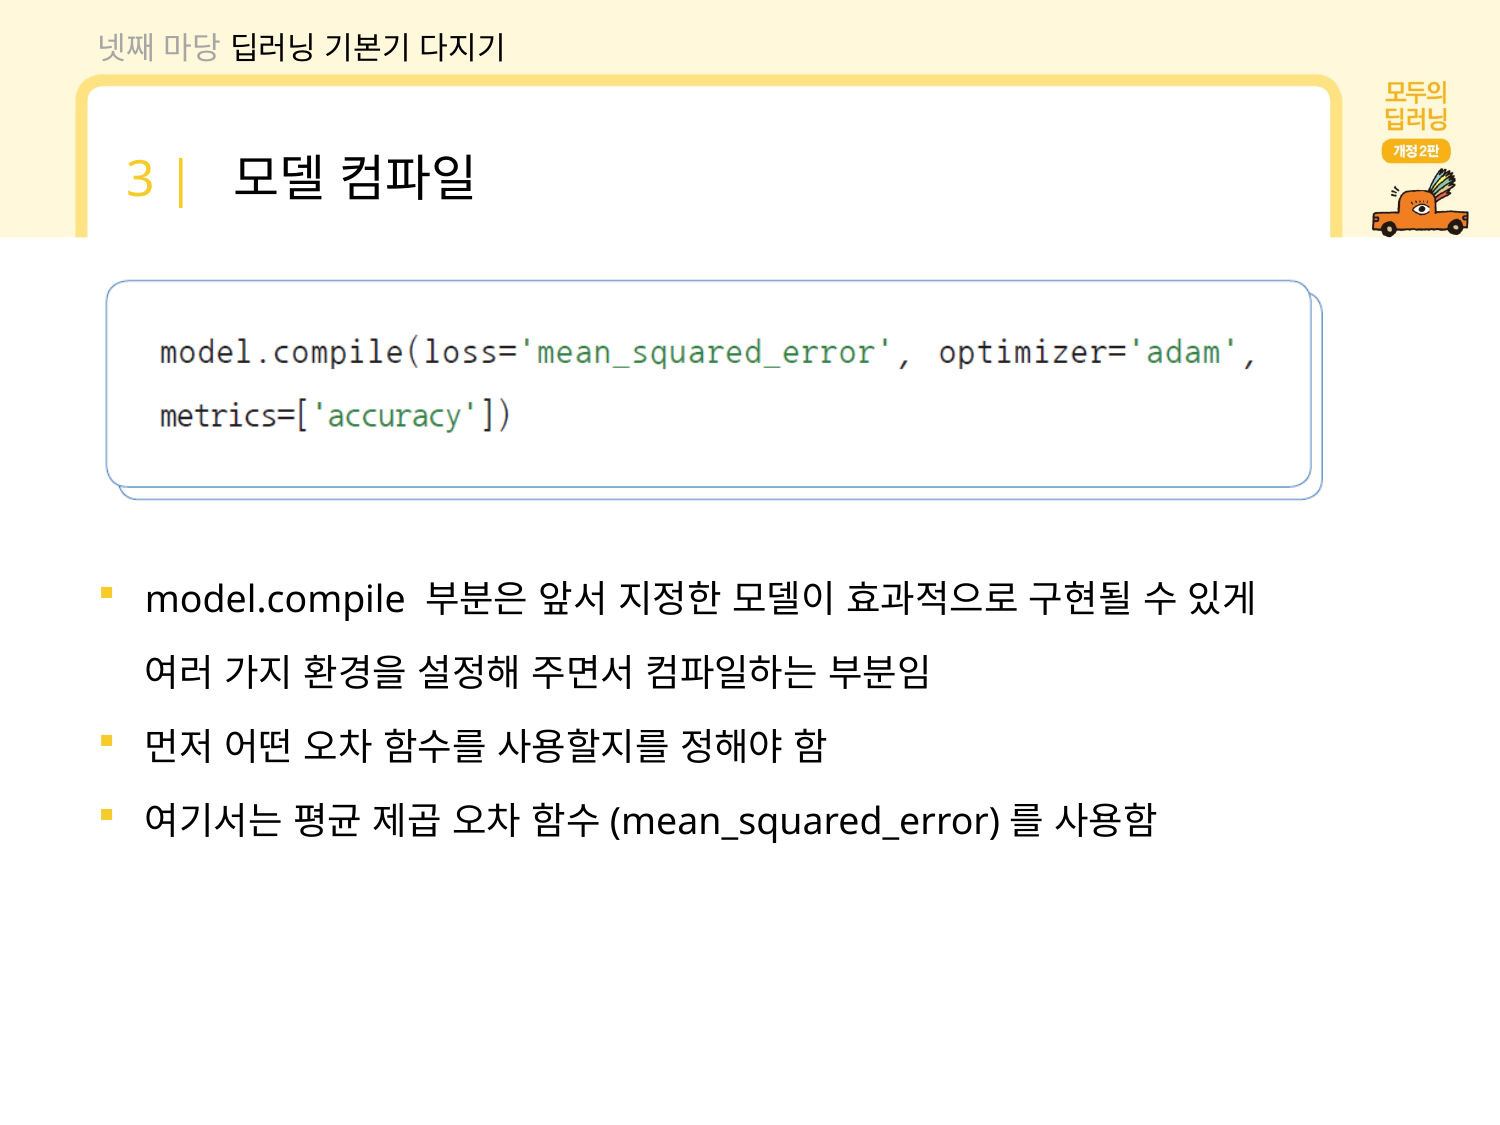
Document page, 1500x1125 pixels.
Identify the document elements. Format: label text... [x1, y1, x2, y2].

text_box model.compile 부분은 앞서 지정한 모델이 효과적으로 구현될 수 있게 여러 가지 환경을 설정해 주면서 컴파일하는 부분임 먼저 어떤 오차 함수를 사용할지를 정해야 함 여기서는 평균 제곱 오차 함수(mean_squared_error)를 사용함 [83, 538, 1345, 850]
text_box 3 | 모델 컴파일 [111, 99, 1309, 214]
text_box 넷째 마당 딥러닝 기본기 다지기 [82, 0, 1133, 74]
picture [0, 0, 1500, 1125]
